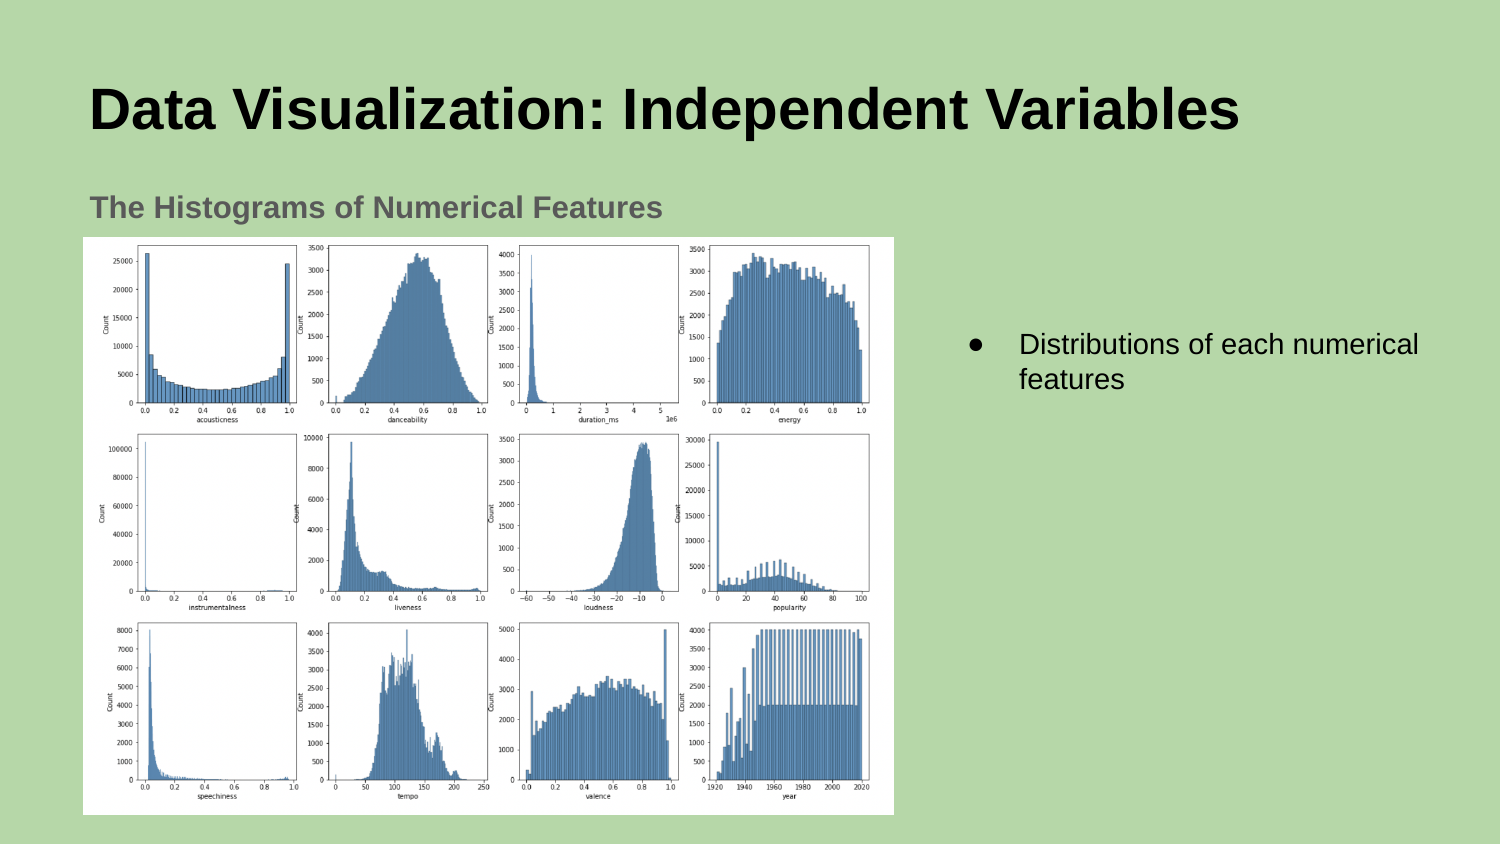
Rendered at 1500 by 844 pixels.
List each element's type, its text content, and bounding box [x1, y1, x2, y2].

text_box Distributions of each numerical features [929, 310, 1437, 411]
title Data Visualization: Independent Variables [74, 55, 1500, 167]
list The Histograms of Numerical Features [74, 167, 709, 259]
picture [82, 237, 894, 816]
